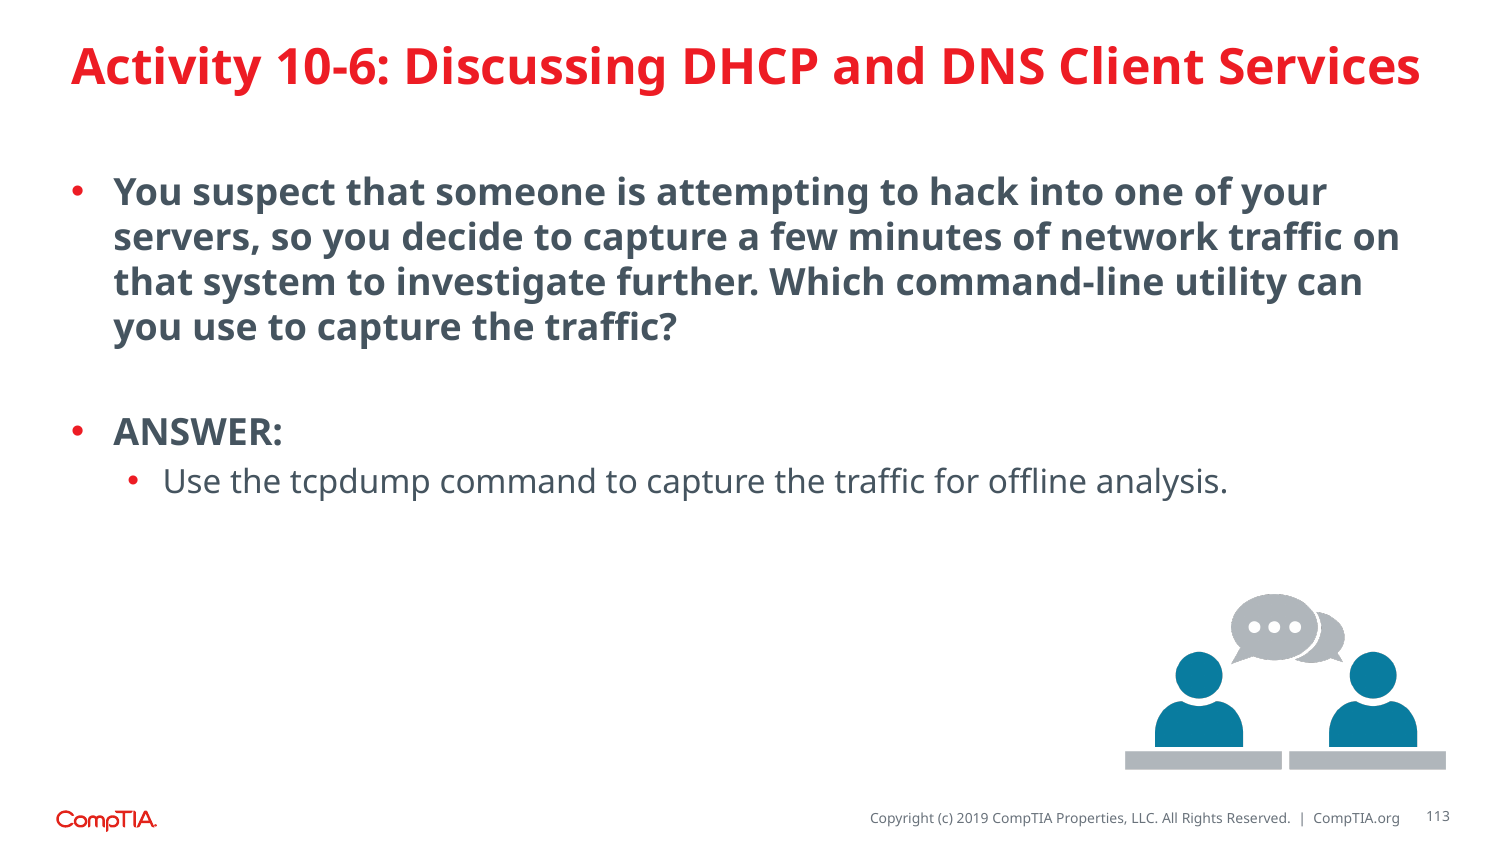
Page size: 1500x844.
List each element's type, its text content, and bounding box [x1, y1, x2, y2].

list You suspect that someone is attempting to hack into one of your servers, so you decide to capture a few minutes of network traffic on that system to investigate further. Which command-line utility can you use to capture the traffic? ANSWER: Use the tcpdump command to capture the traffic for offline analysis. [56, 160, 1444, 768]
picture [1124, 593, 1446, 770]
slide_number 113 [1407, 800, 1450, 835]
title Activity 10-6: Discussing DHCP and DNS Client Services [56, 12, 1444, 117]
